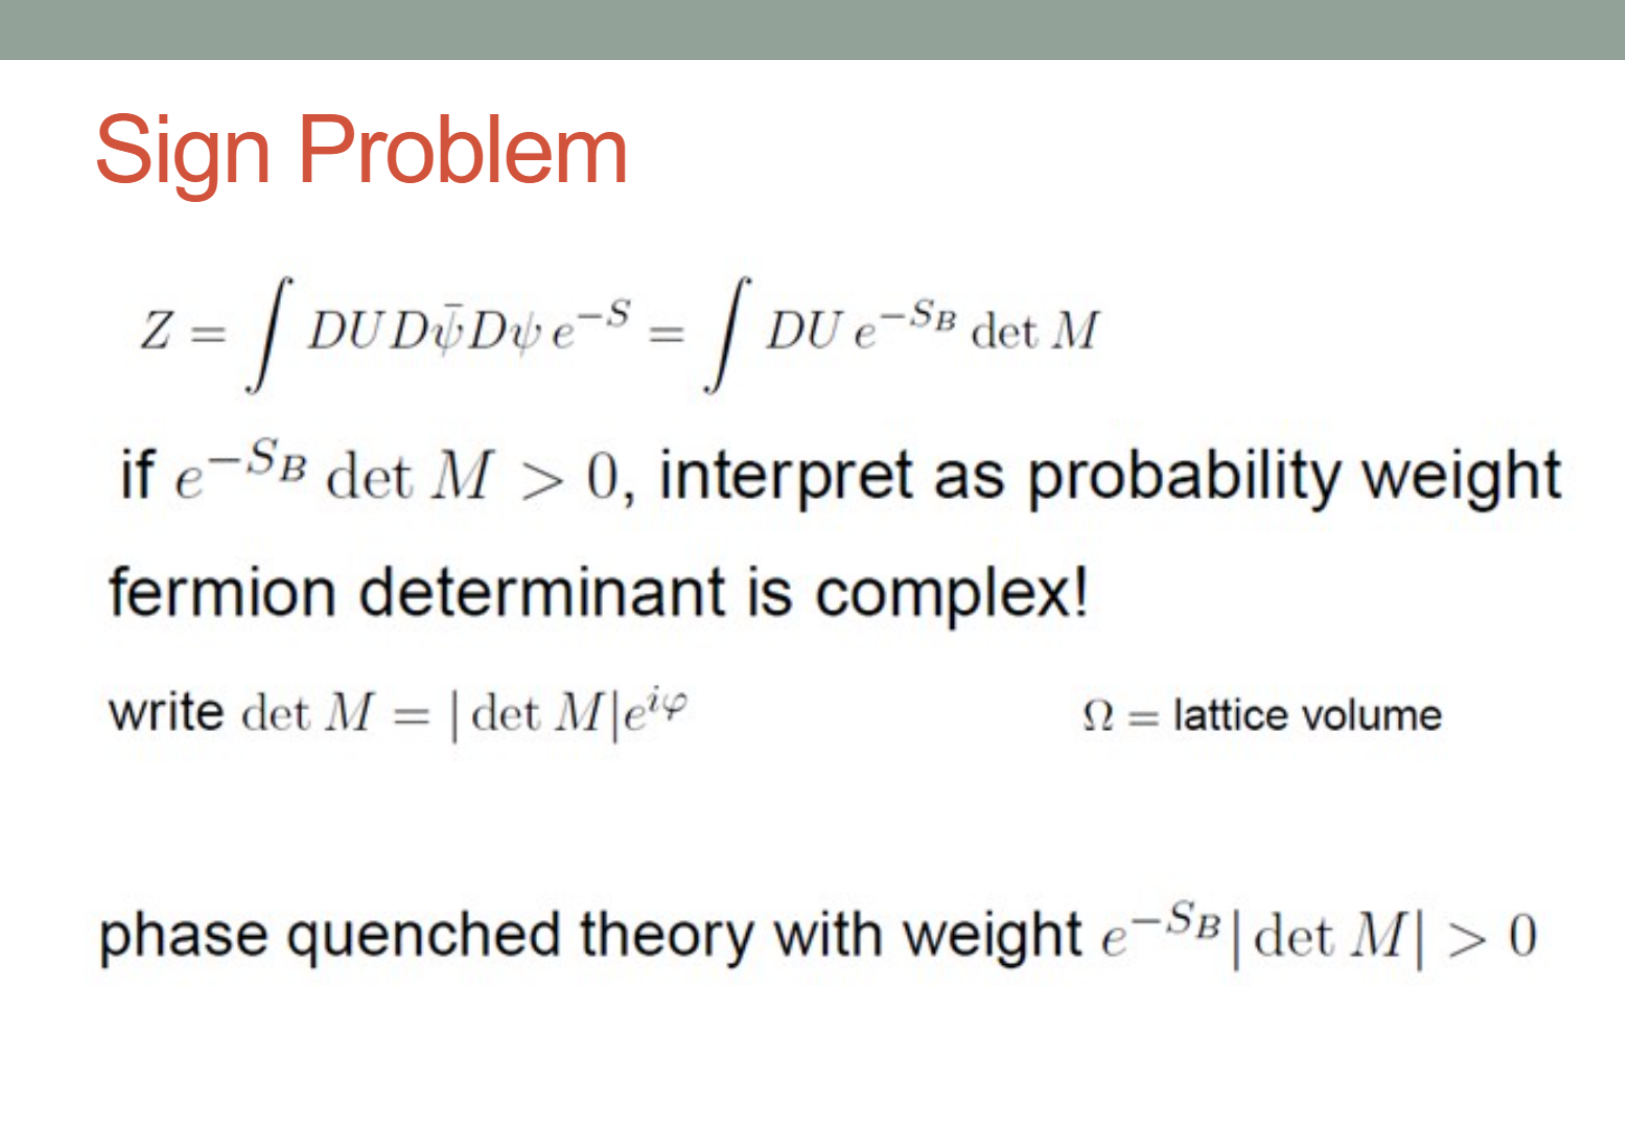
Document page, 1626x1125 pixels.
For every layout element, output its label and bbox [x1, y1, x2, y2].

picture [25, 87, 1606, 986]
